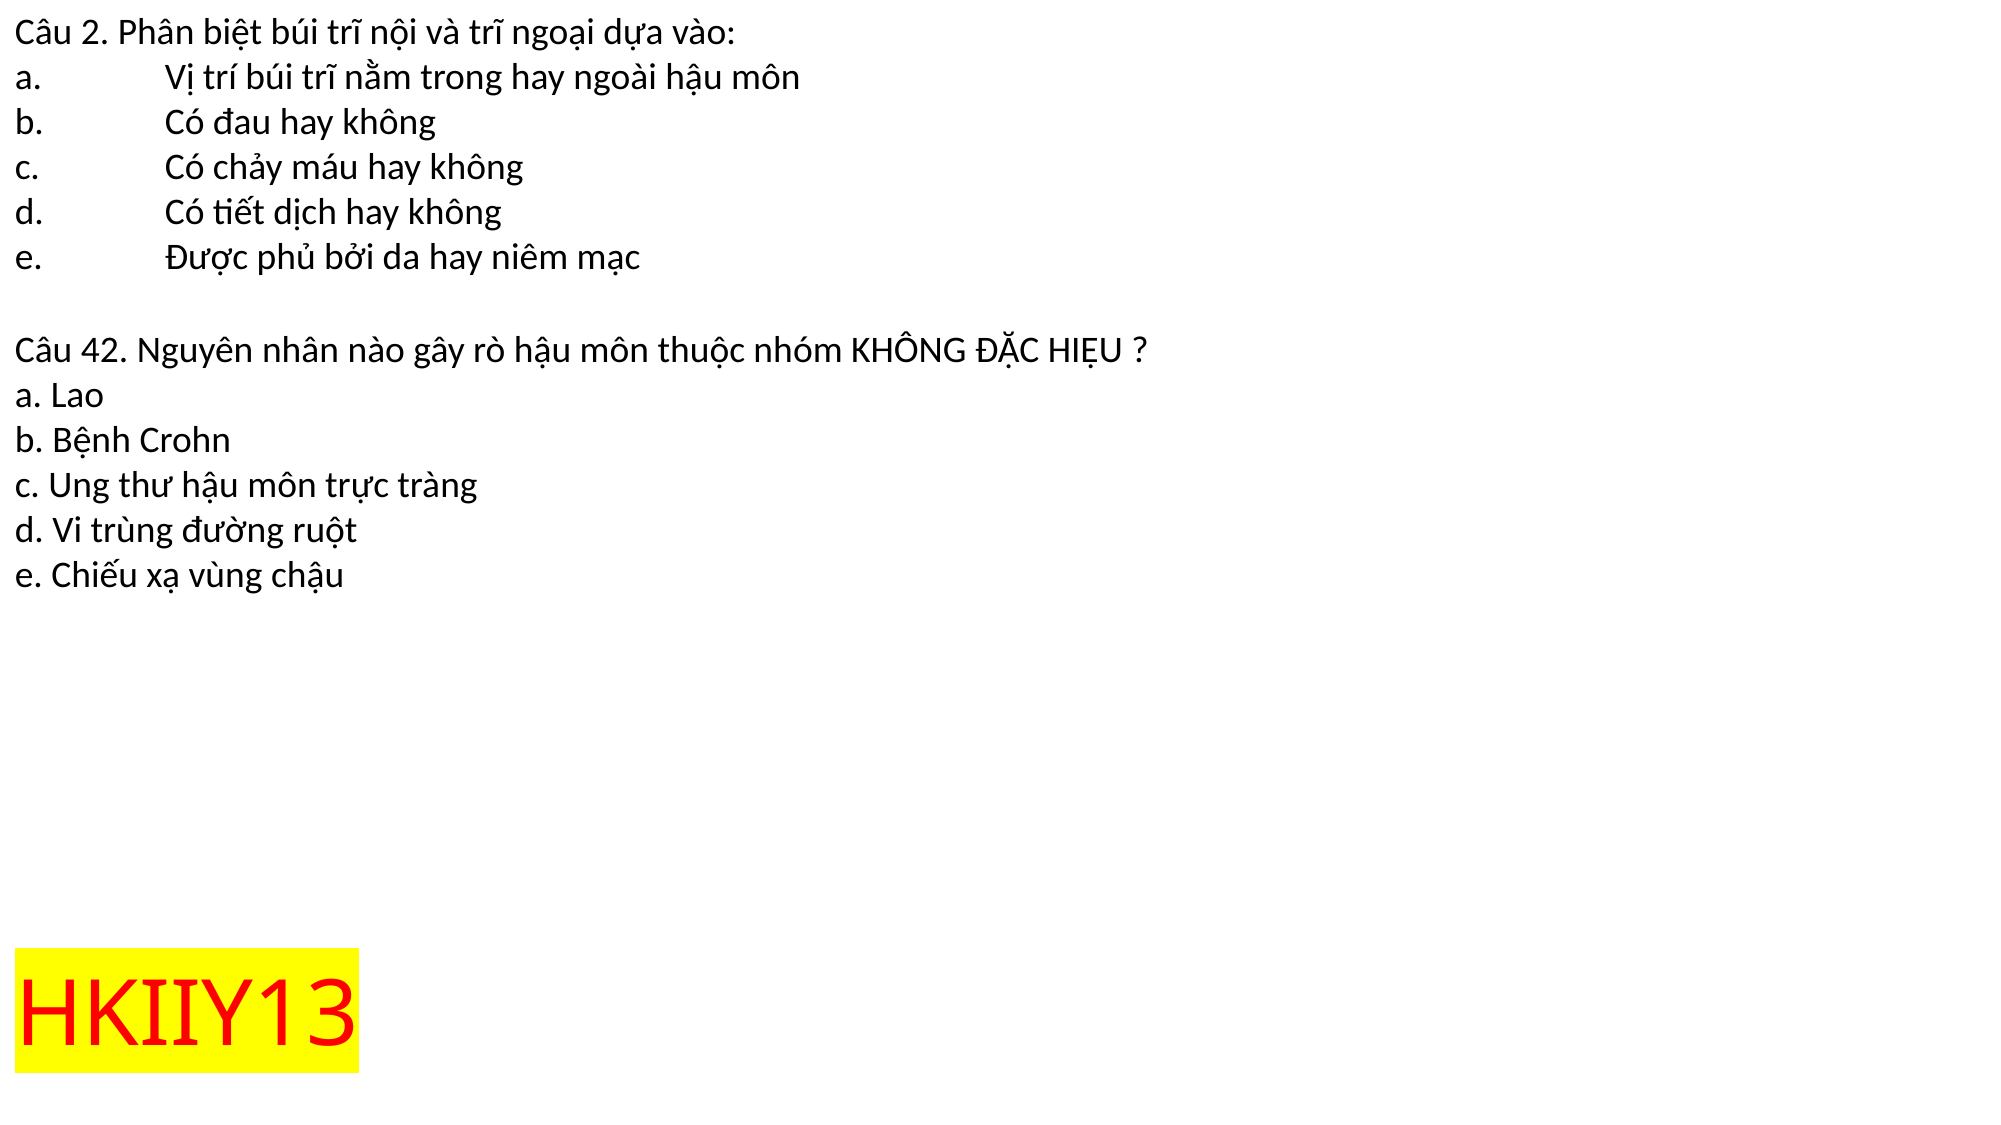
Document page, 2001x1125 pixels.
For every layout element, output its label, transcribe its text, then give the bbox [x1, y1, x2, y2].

title HKIIY13 [0, 907, 1725, 1125]
text_box Câu 42. Nguyên nhân nào gây rò hậu môn thuộc nhóm KHÔNG ĐẶC HIỆU ? a. Lao b. Bệnh Crohn c. Ung thư hậu môn trực tràng d. Vi trùng đường ruột e. Chiếu xạ vùng chậu [0, 318, 2000, 603]
text_box Câu 2. Phân biệt búi trĩ nội và trĩ ngoại dựa vào: a. Vị trí búi trĩ nằm trong hay ngoài hậu môn b. Có đau hay không c. Có chảy máu hay không d. Có tiết dịch hay không e. Được phủ bởi da hay niêm mạc [0, 0, 2000, 285]
